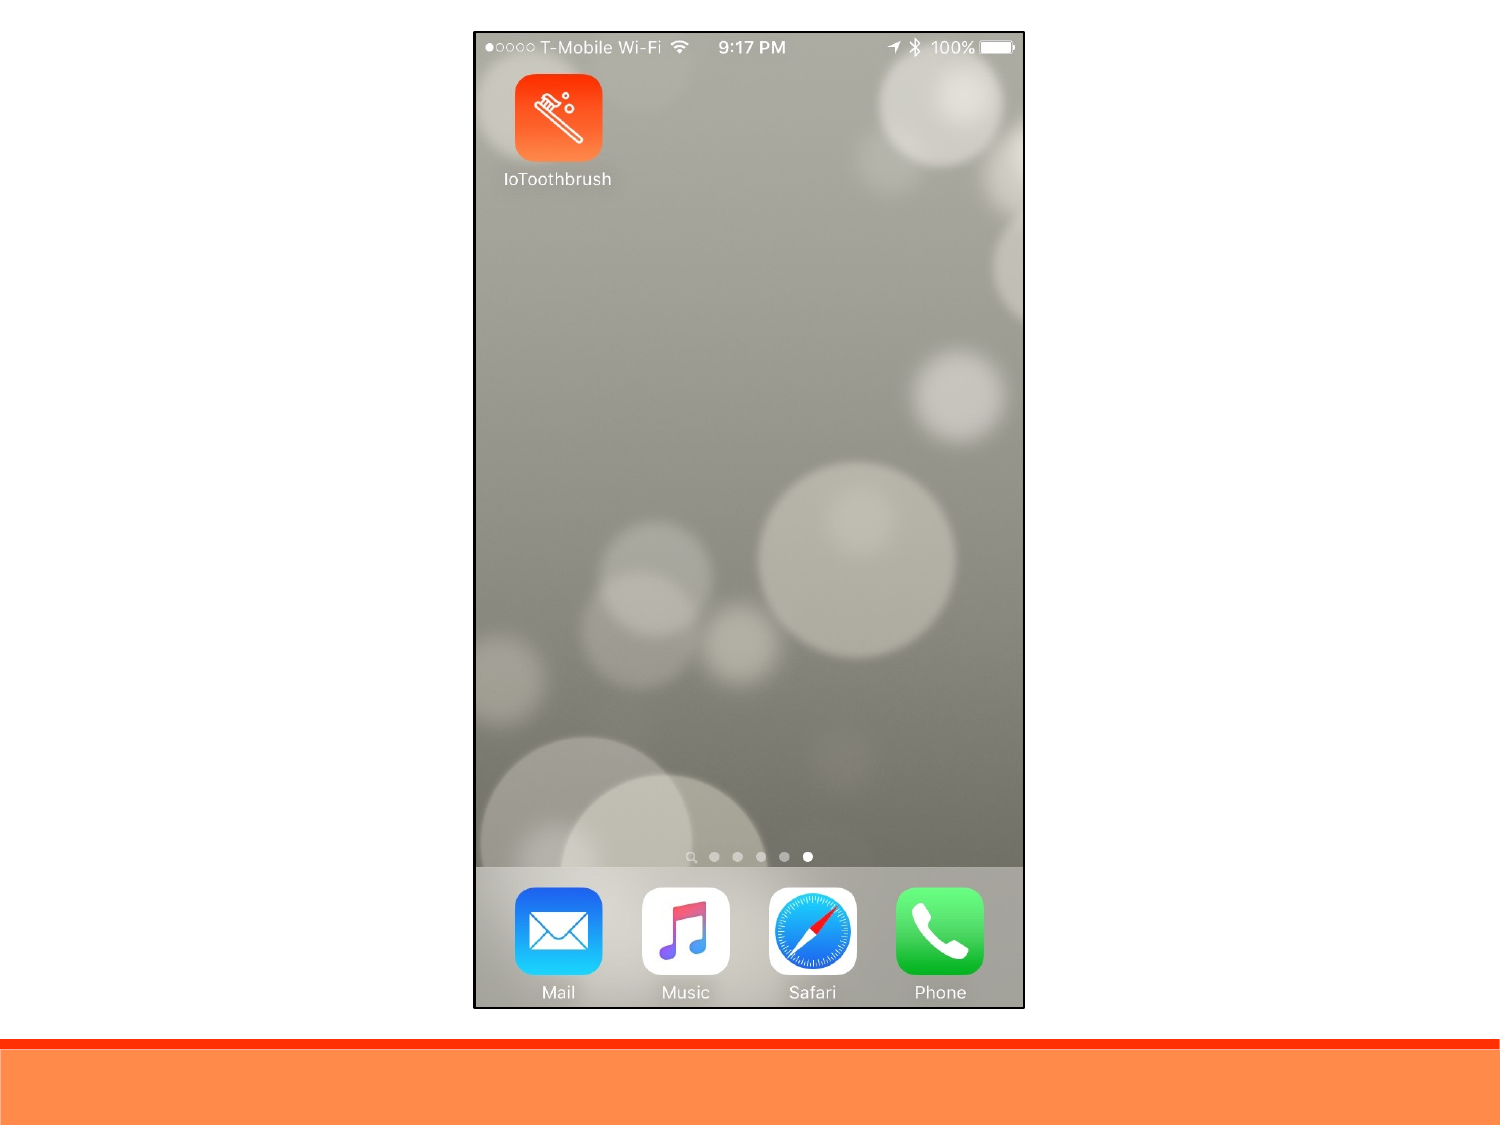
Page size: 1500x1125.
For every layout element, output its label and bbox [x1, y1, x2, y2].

picture [474, 32, 1024, 1008]
